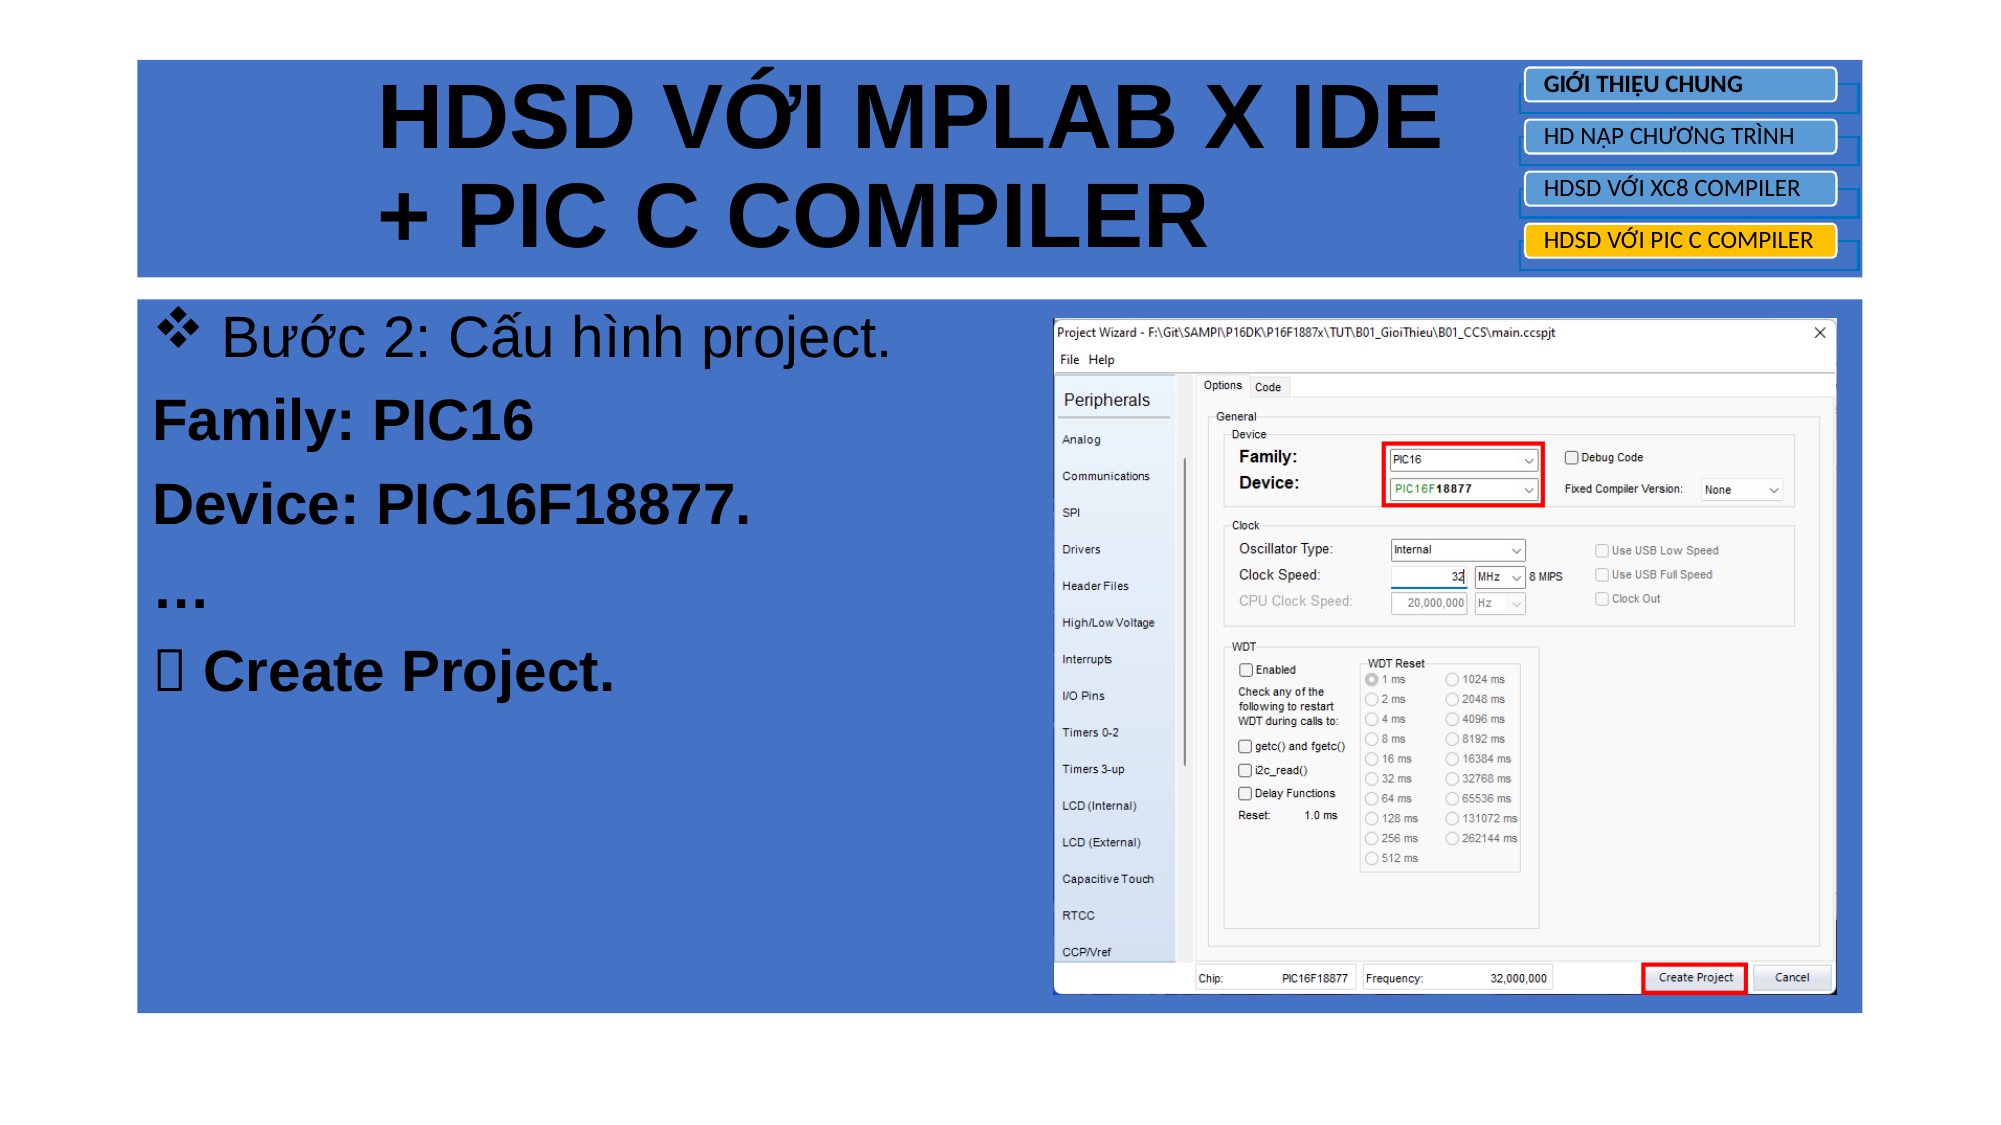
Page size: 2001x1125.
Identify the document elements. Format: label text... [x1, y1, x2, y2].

title HDSD VỚI MPLAB X IDE + PIC C COMPILER [137, 59, 1863, 278]
picture [1053, 318, 1837, 995]
list Bước 2: Cấu hình project. Family: PIC16 Device: PIC16F18877. …  Create Project. [137, 299, 1863, 1014]
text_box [1519, 67, 1859, 270]
